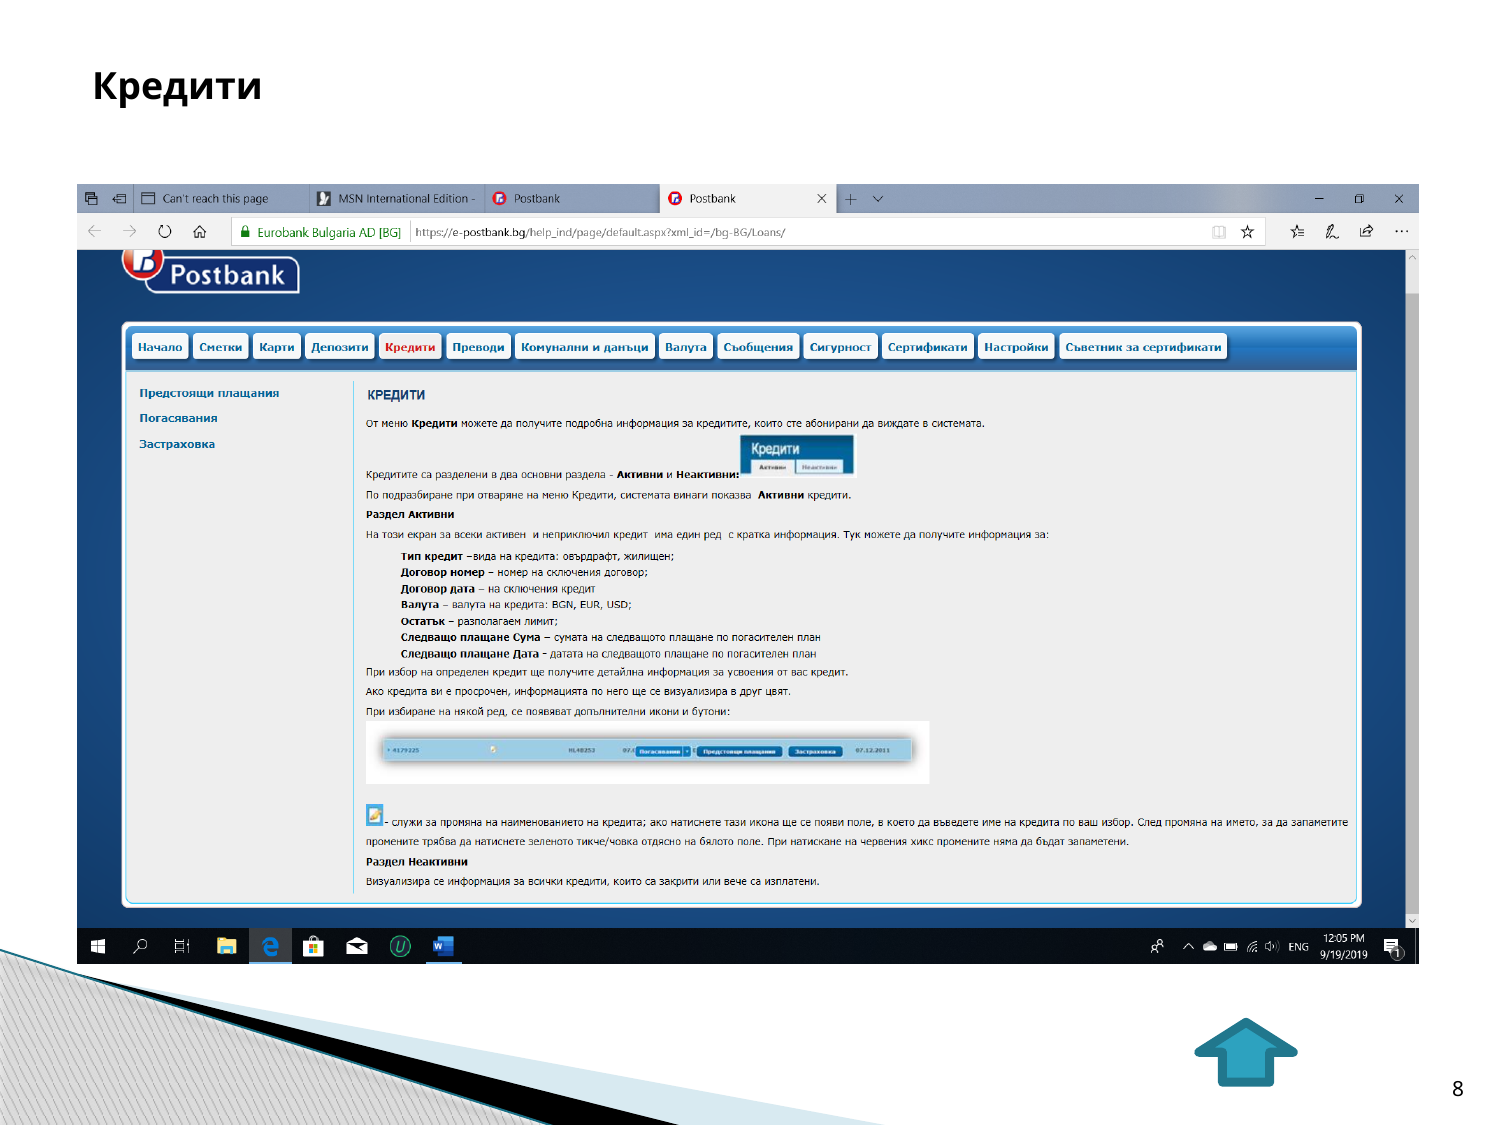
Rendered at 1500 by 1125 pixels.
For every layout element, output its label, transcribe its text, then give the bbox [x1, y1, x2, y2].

text_box Кредити [77, 54, 1419, 115]
text_box [1194, 1017, 1298, 1087]
picture [77, 184, 1419, 965]
slide_number 8 [1418, 1051, 1479, 1112]
